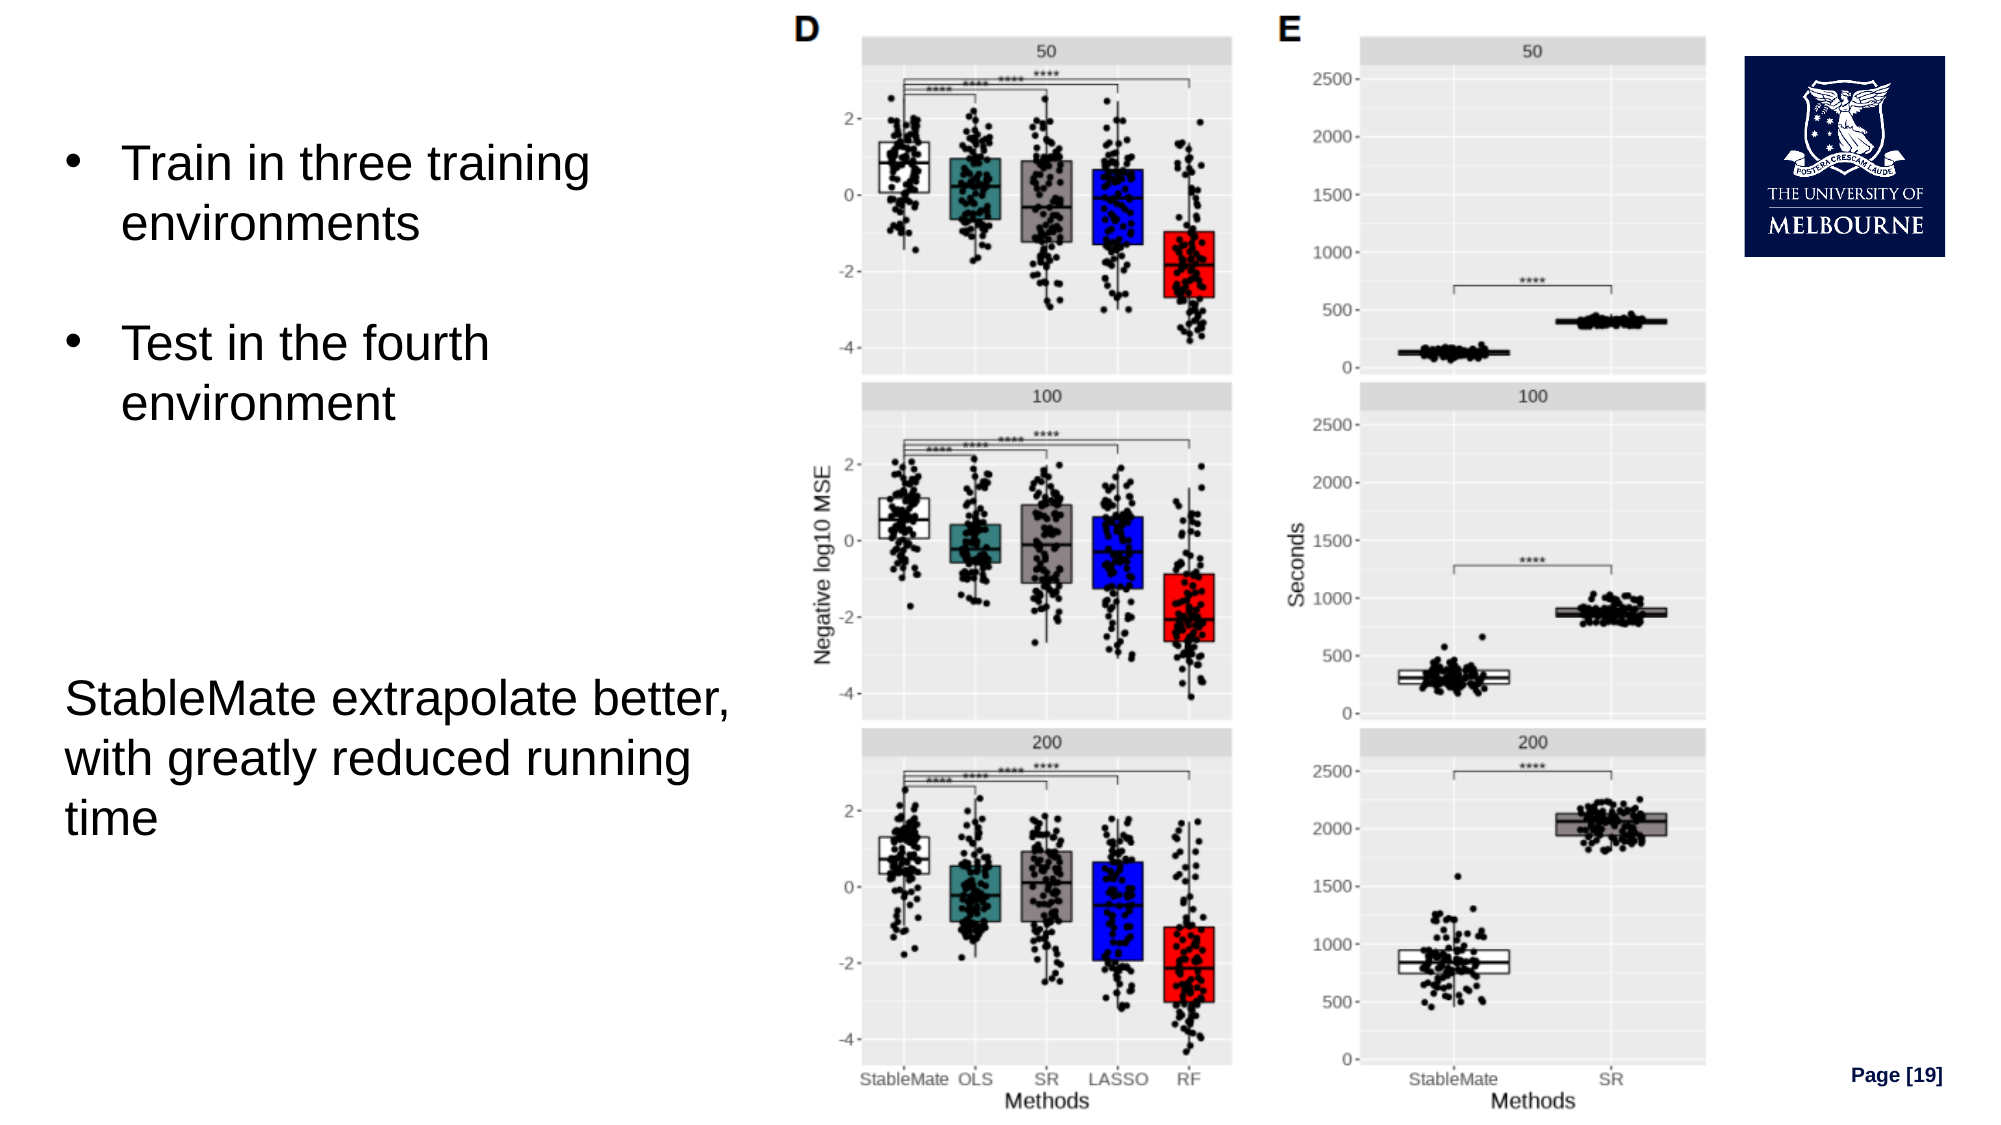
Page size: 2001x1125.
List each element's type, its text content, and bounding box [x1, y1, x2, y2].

text_box Train in three training environments Test in the fourth environment [49, 62, 782, 558]
slide_number Page [19] [1727, 1055, 1944, 1092]
text_box StableMate extrapolate better, with greatly reduced running time [49, 597, 782, 973]
picture [1744, 56, 1946, 257]
picture [787, 0, 1724, 1125]
